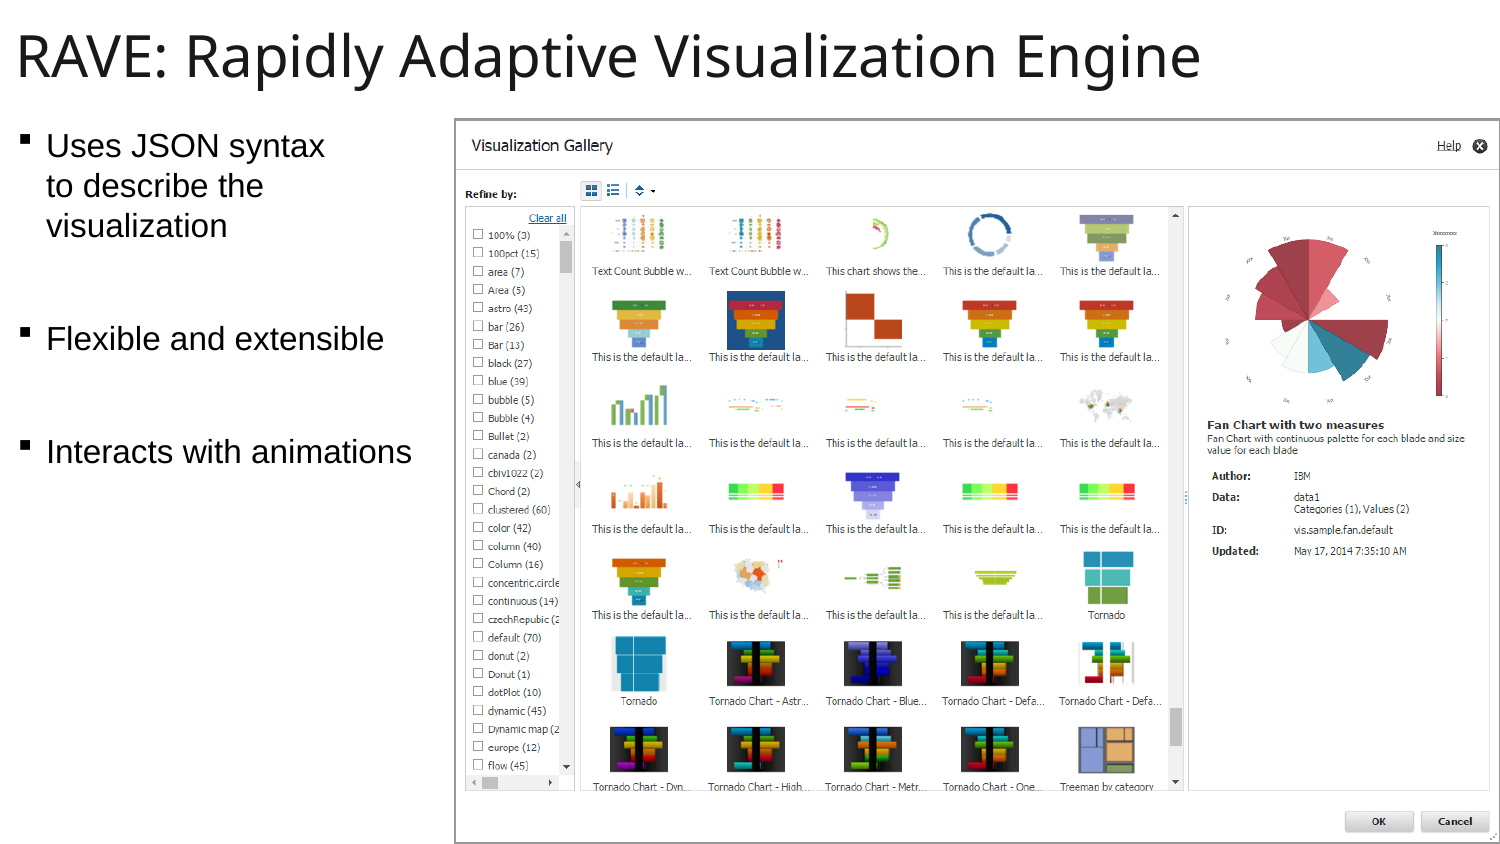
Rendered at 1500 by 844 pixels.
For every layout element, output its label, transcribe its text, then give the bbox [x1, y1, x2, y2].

list Uses JSON syntax to describe the visualization Flexible and extensible Interacts with animations [0, 119, 450, 782]
title RAVE: Rapidly Adaptive Visualization Engine [0, 0, 1500, 119]
picture [454, 117, 1500, 844]
